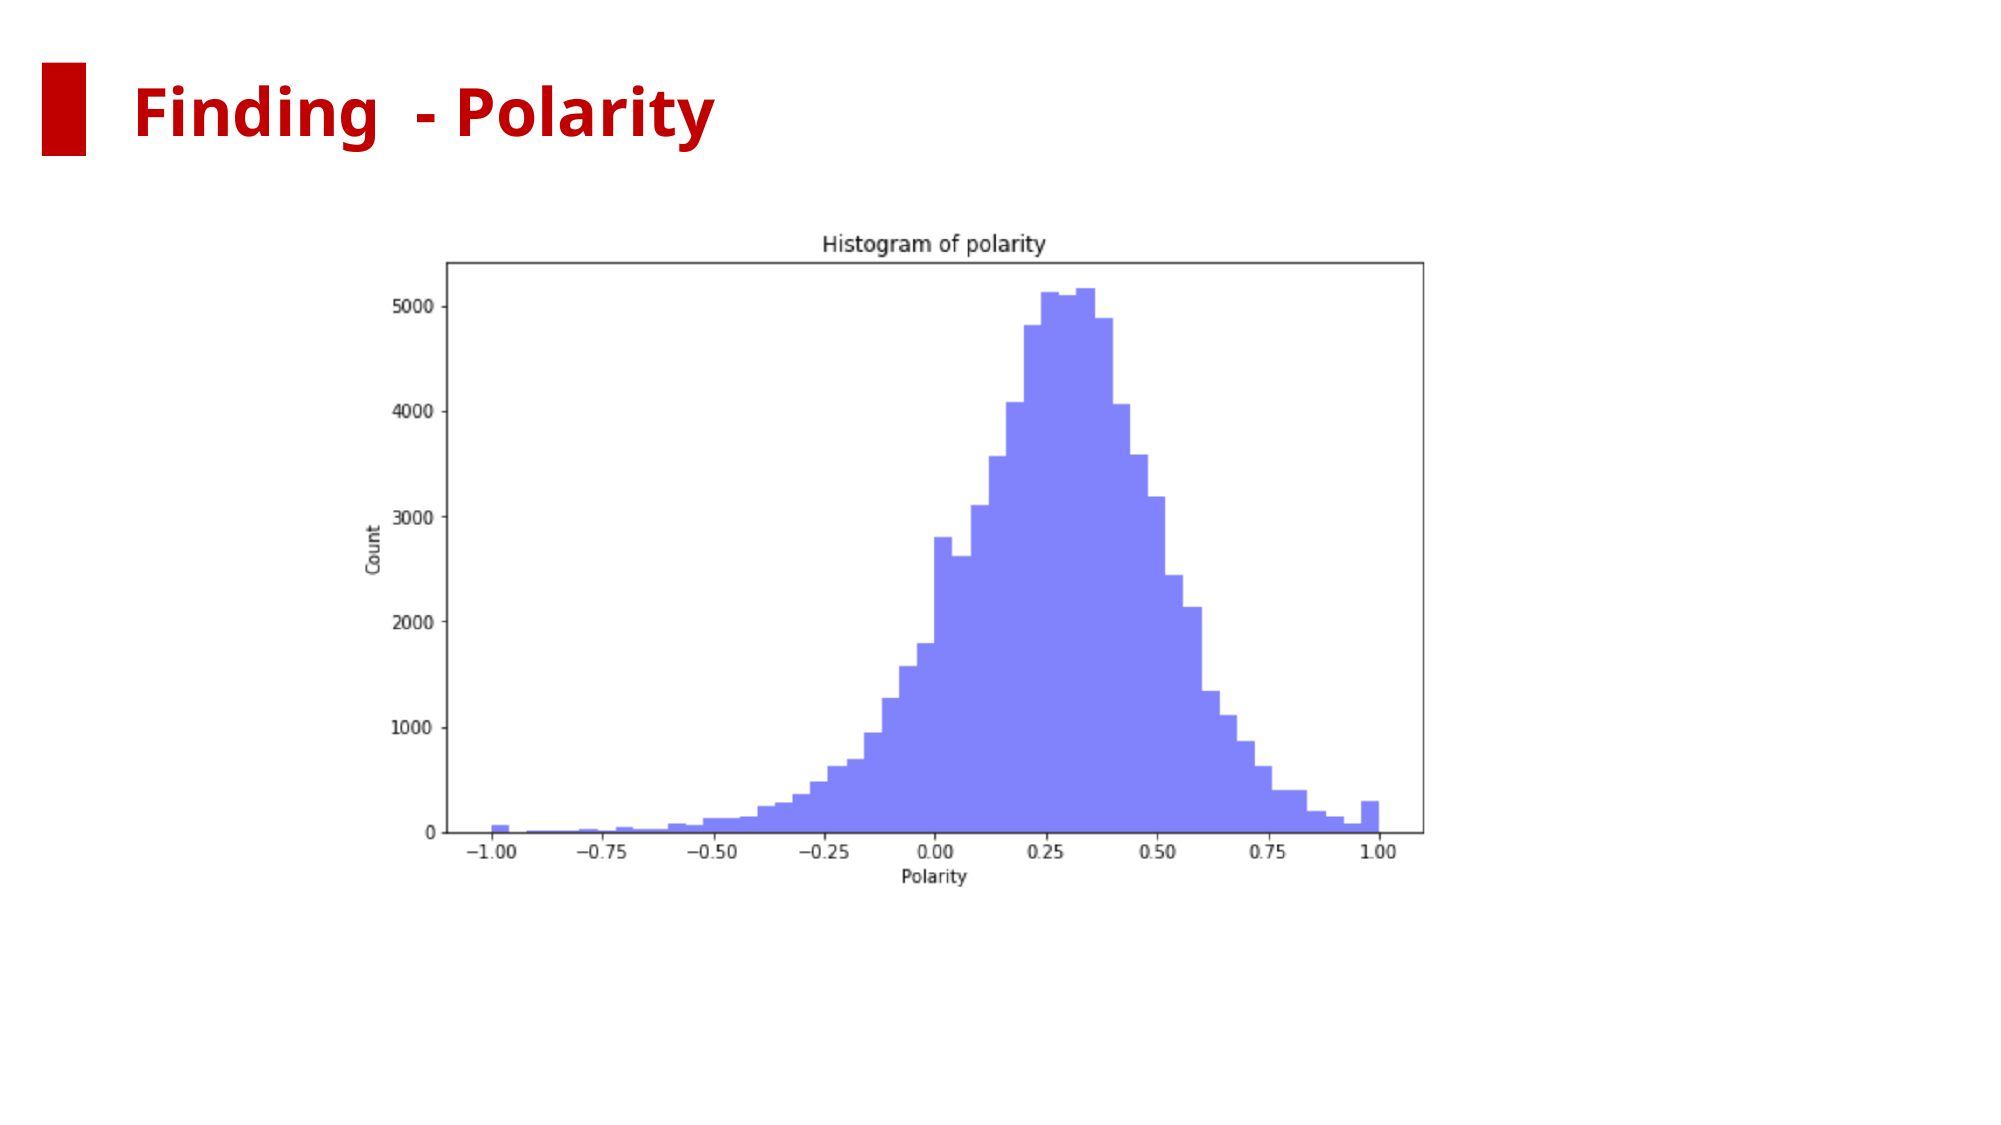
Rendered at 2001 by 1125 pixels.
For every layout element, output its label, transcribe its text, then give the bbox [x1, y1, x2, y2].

text_box Finding - Polarity [117, 62, 1118, 158]
text_box [41, 62, 86, 156]
picture [363, 224, 1445, 901]
